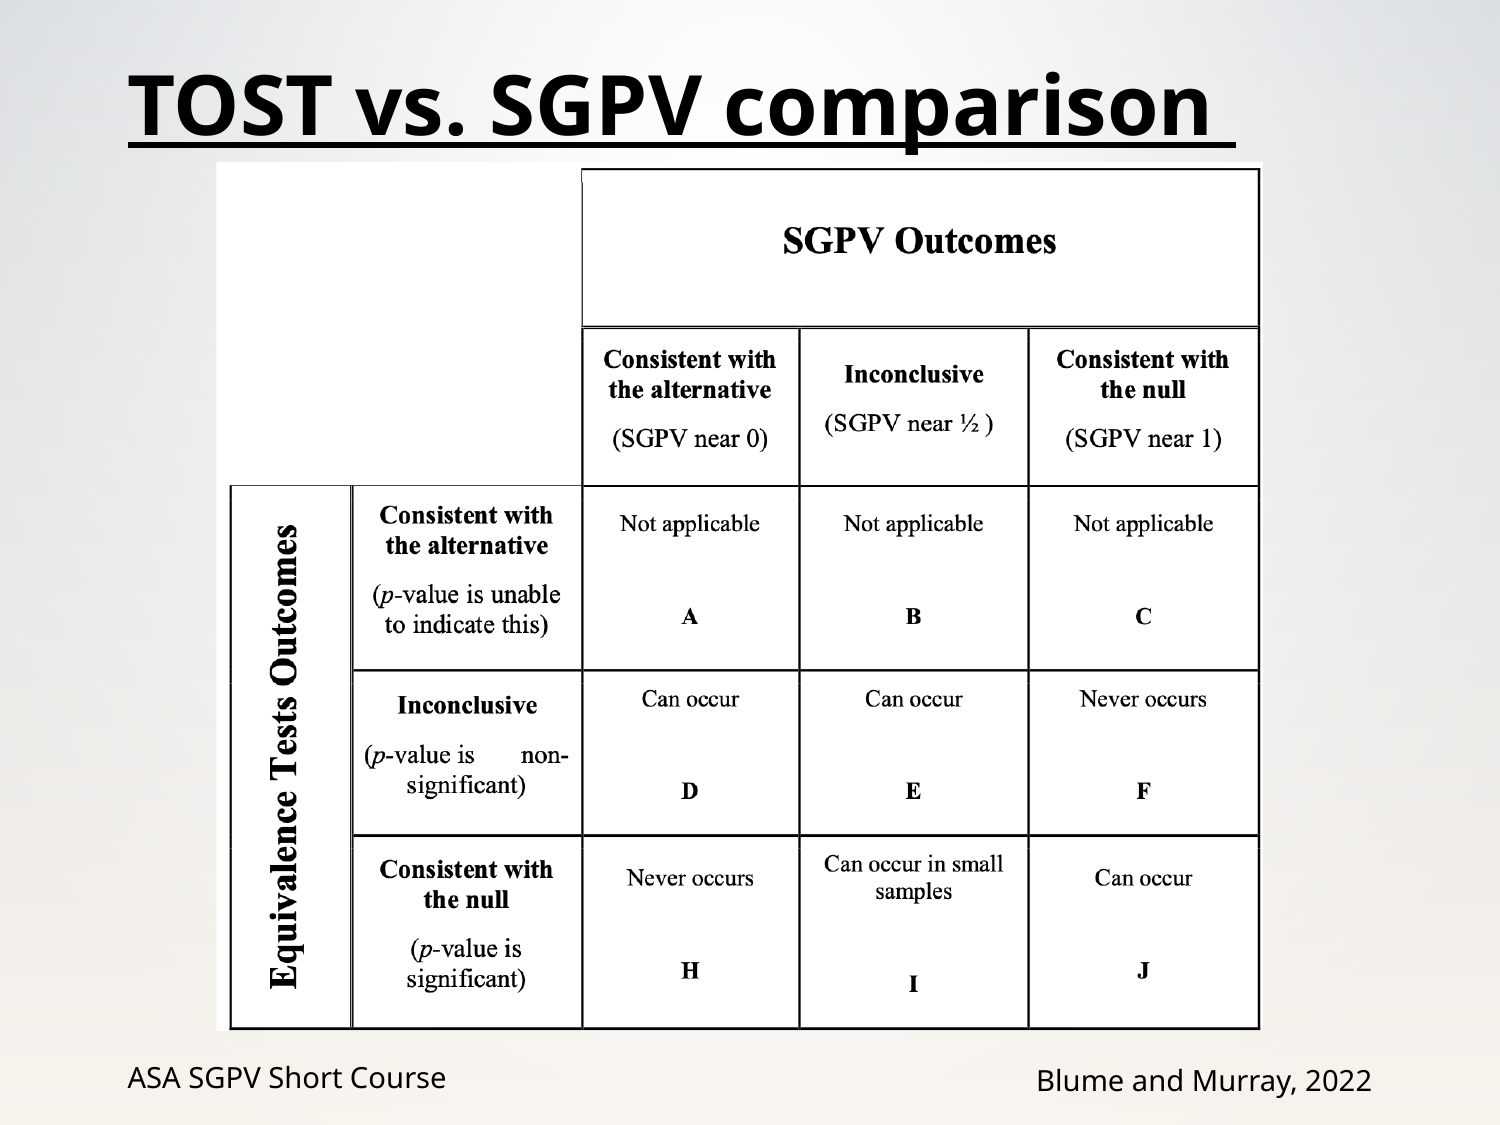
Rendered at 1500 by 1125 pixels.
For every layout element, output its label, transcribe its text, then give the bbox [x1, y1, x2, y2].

title TOST vs. SGPV comparison [112, 37, 1388, 180]
slide_number Blume and Murray, 2022 [1004, 1049, 1388, 1110]
footer ASA SGPV Short Course [112, 1049, 915, 1110]
picture [0, 0, 1500, 1125]
